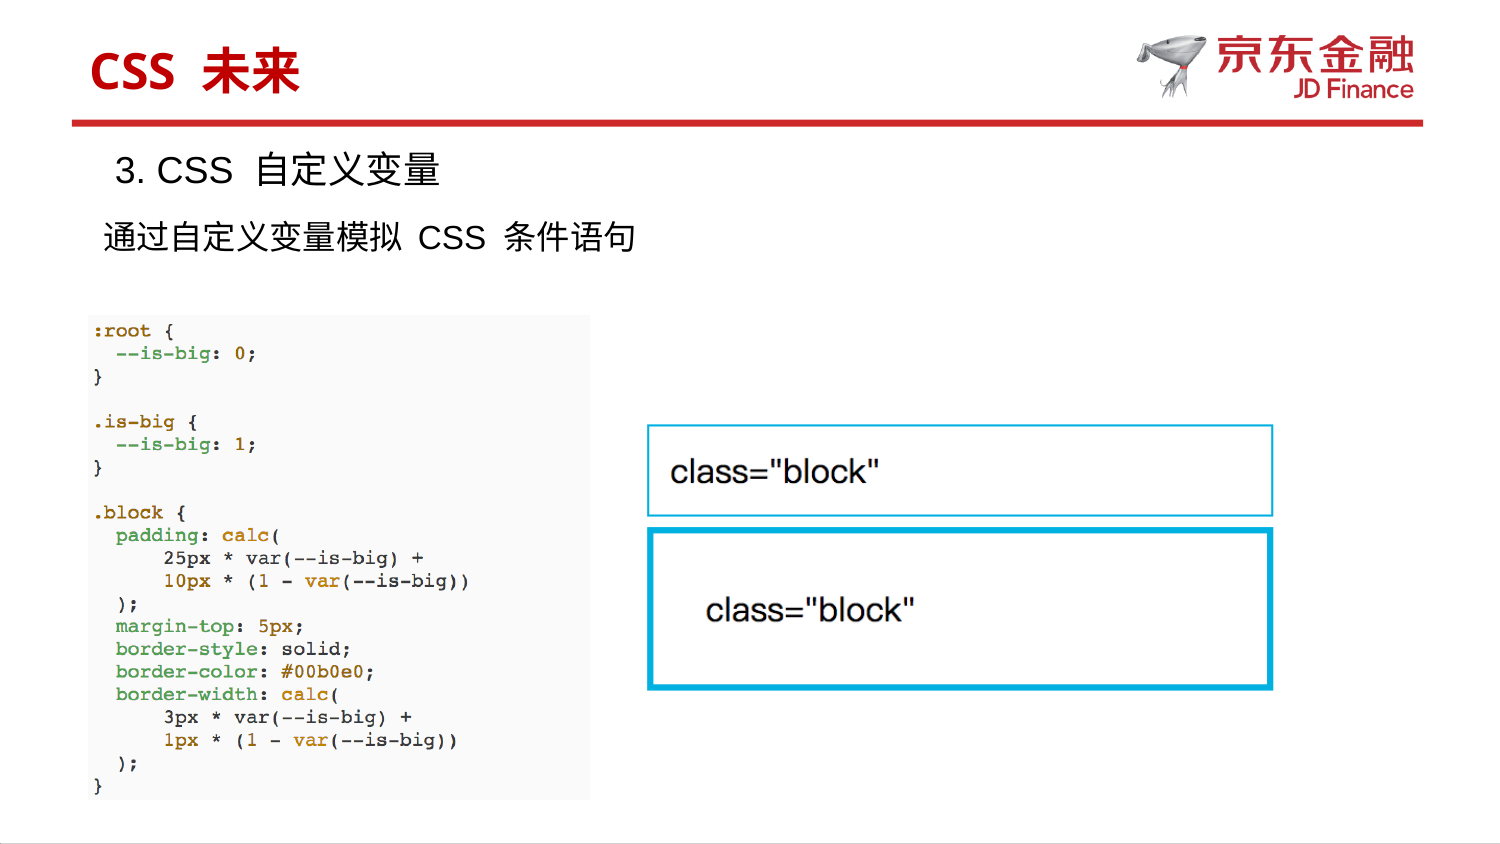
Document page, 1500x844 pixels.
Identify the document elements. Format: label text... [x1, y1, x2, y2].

picture [643, 416, 1290, 699]
text_box 通过自定义变量模拟 CSS 条件语句 [88, 209, 1459, 264]
picture [88, 315, 590, 800]
text_box CSS 未来 [75, 32, 317, 107]
text_box 3. CSS 自定义变量 [100, 138, 1376, 199]
picture [1123, 25, 1434, 106]
